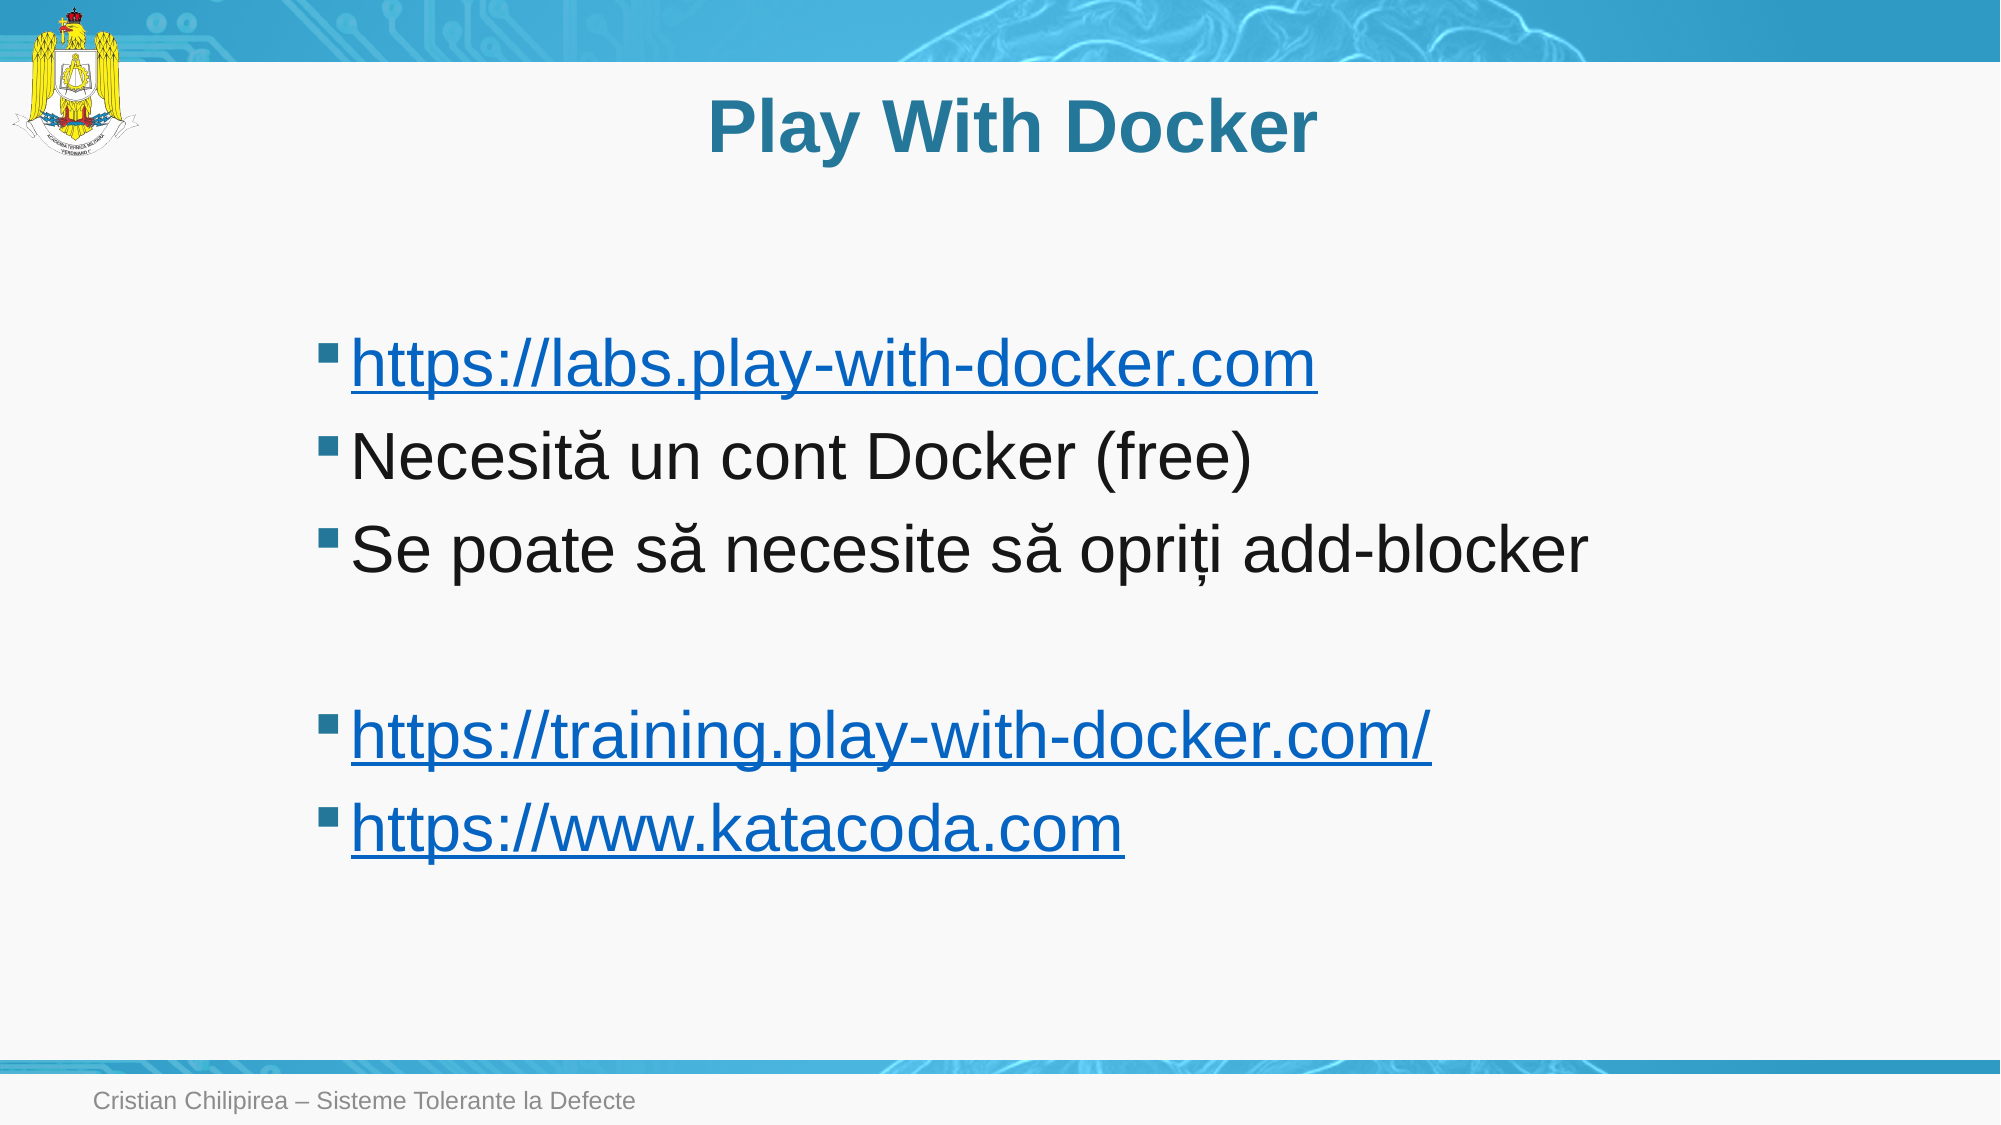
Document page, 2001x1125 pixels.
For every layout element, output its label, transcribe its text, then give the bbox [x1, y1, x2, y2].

list https://labs.play-with-docker.com Necesită un cont Docker (free) Se poate să necesite să opriți add-blocker https://training.play-with-docker.com/ https://www.katacoda.com [298, 321, 1915, 1033]
title Play With Docker [150, 76, 1876, 180]
footer Cristian Chilipirea – Sisteme Tolerante la Defecte [77, 1073, 1338, 1125]
picture [0, 0, 2000, 156]
picture [0, 1060, 2000, 1074]
